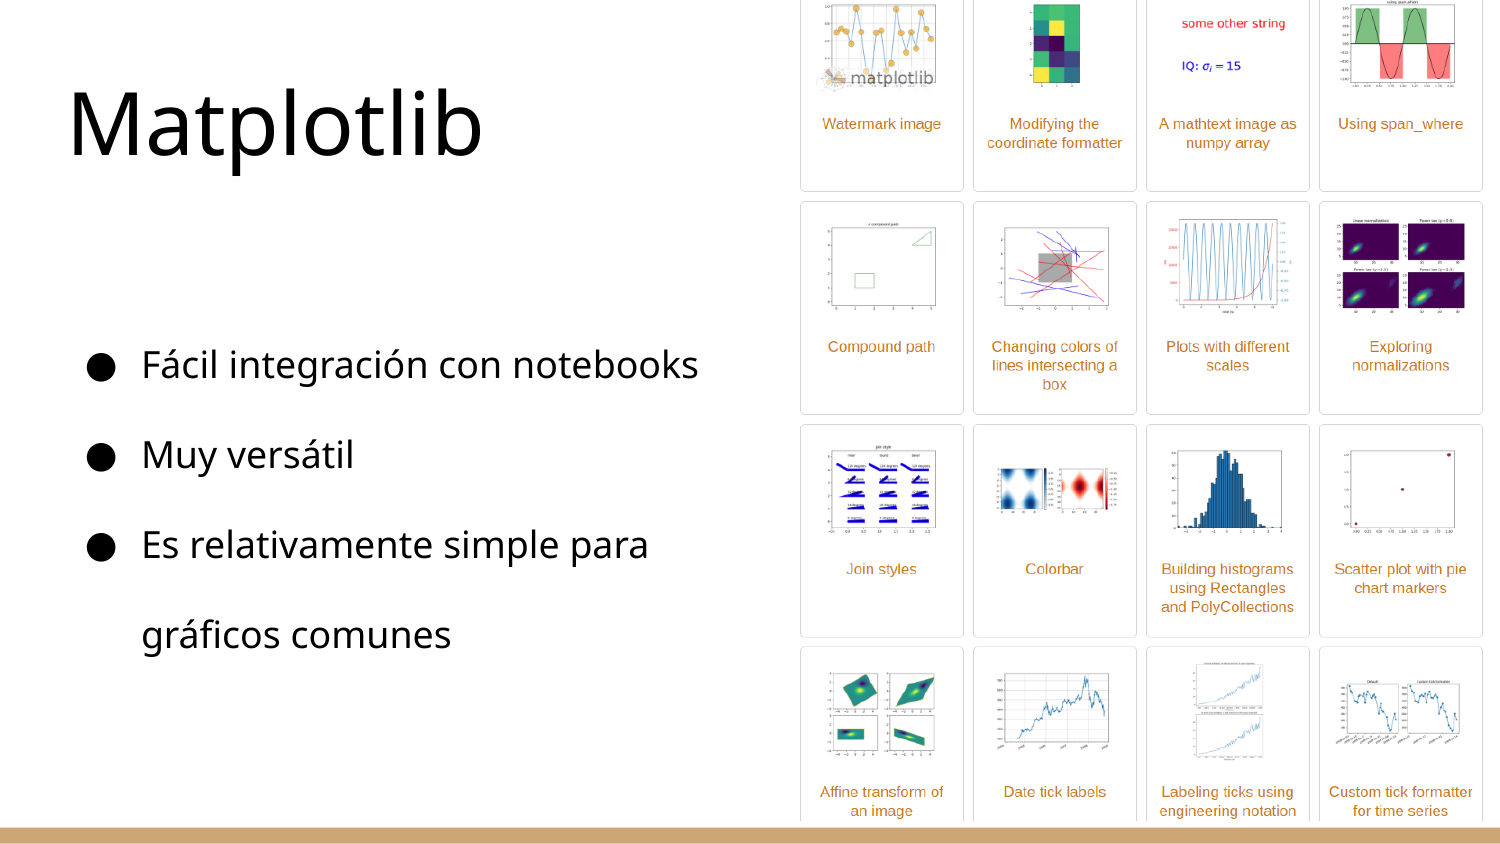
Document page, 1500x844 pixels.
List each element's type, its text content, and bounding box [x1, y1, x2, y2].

picture [796, 0, 1490, 821]
list Fácil integración con notebooks Muy versátil Es relativamente simple para gráficos comunes [51, 200, 772, 752]
title Matplotlib [51, 51, 791, 189]
